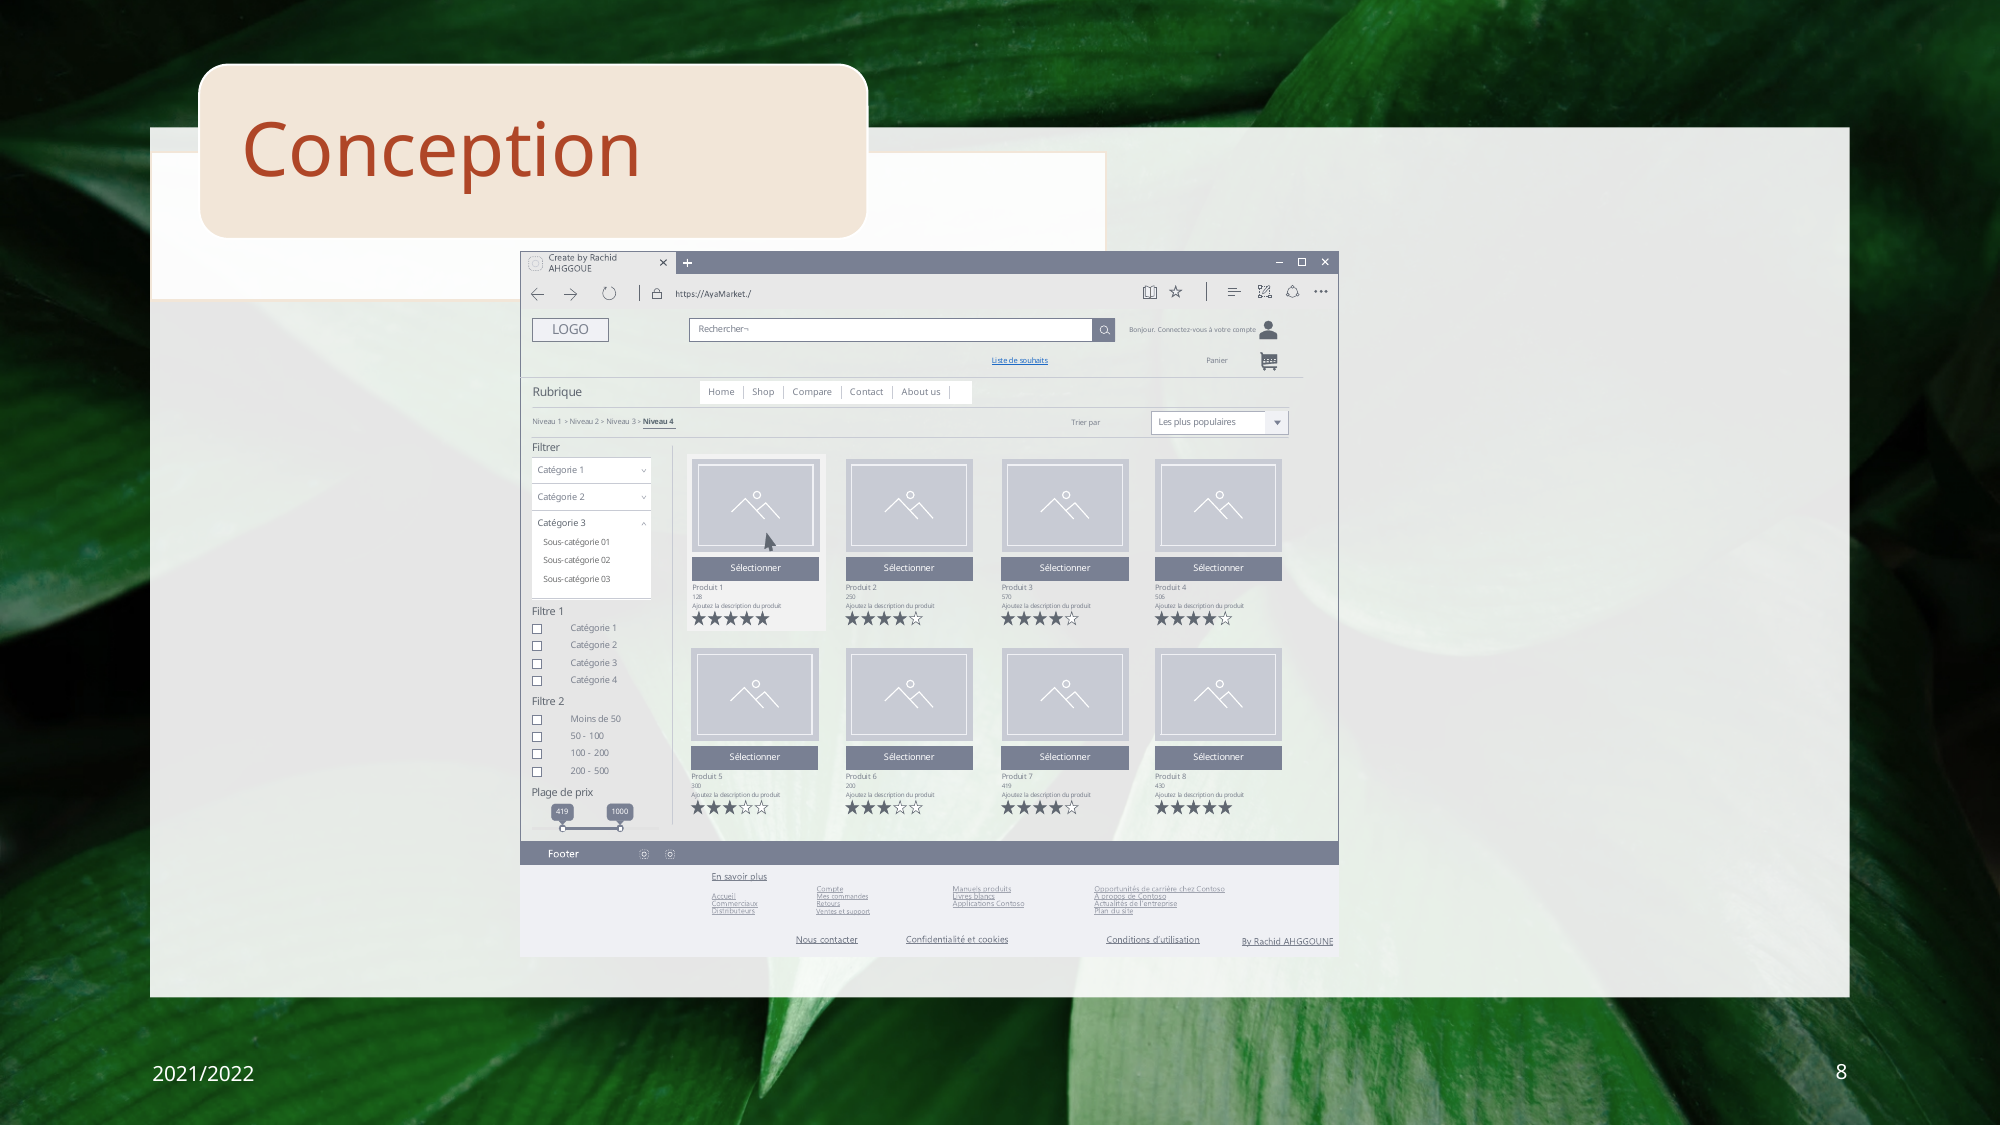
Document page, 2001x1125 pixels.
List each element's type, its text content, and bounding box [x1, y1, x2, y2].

slide_number 2021/2022 [137, 1042, 588, 1103]
slide_number 8 [1412, 1042, 1863, 1103]
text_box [151, 61, 1107, 304]
picture [0, 0, 2000, 1125]
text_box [518, 249, 1339, 957]
